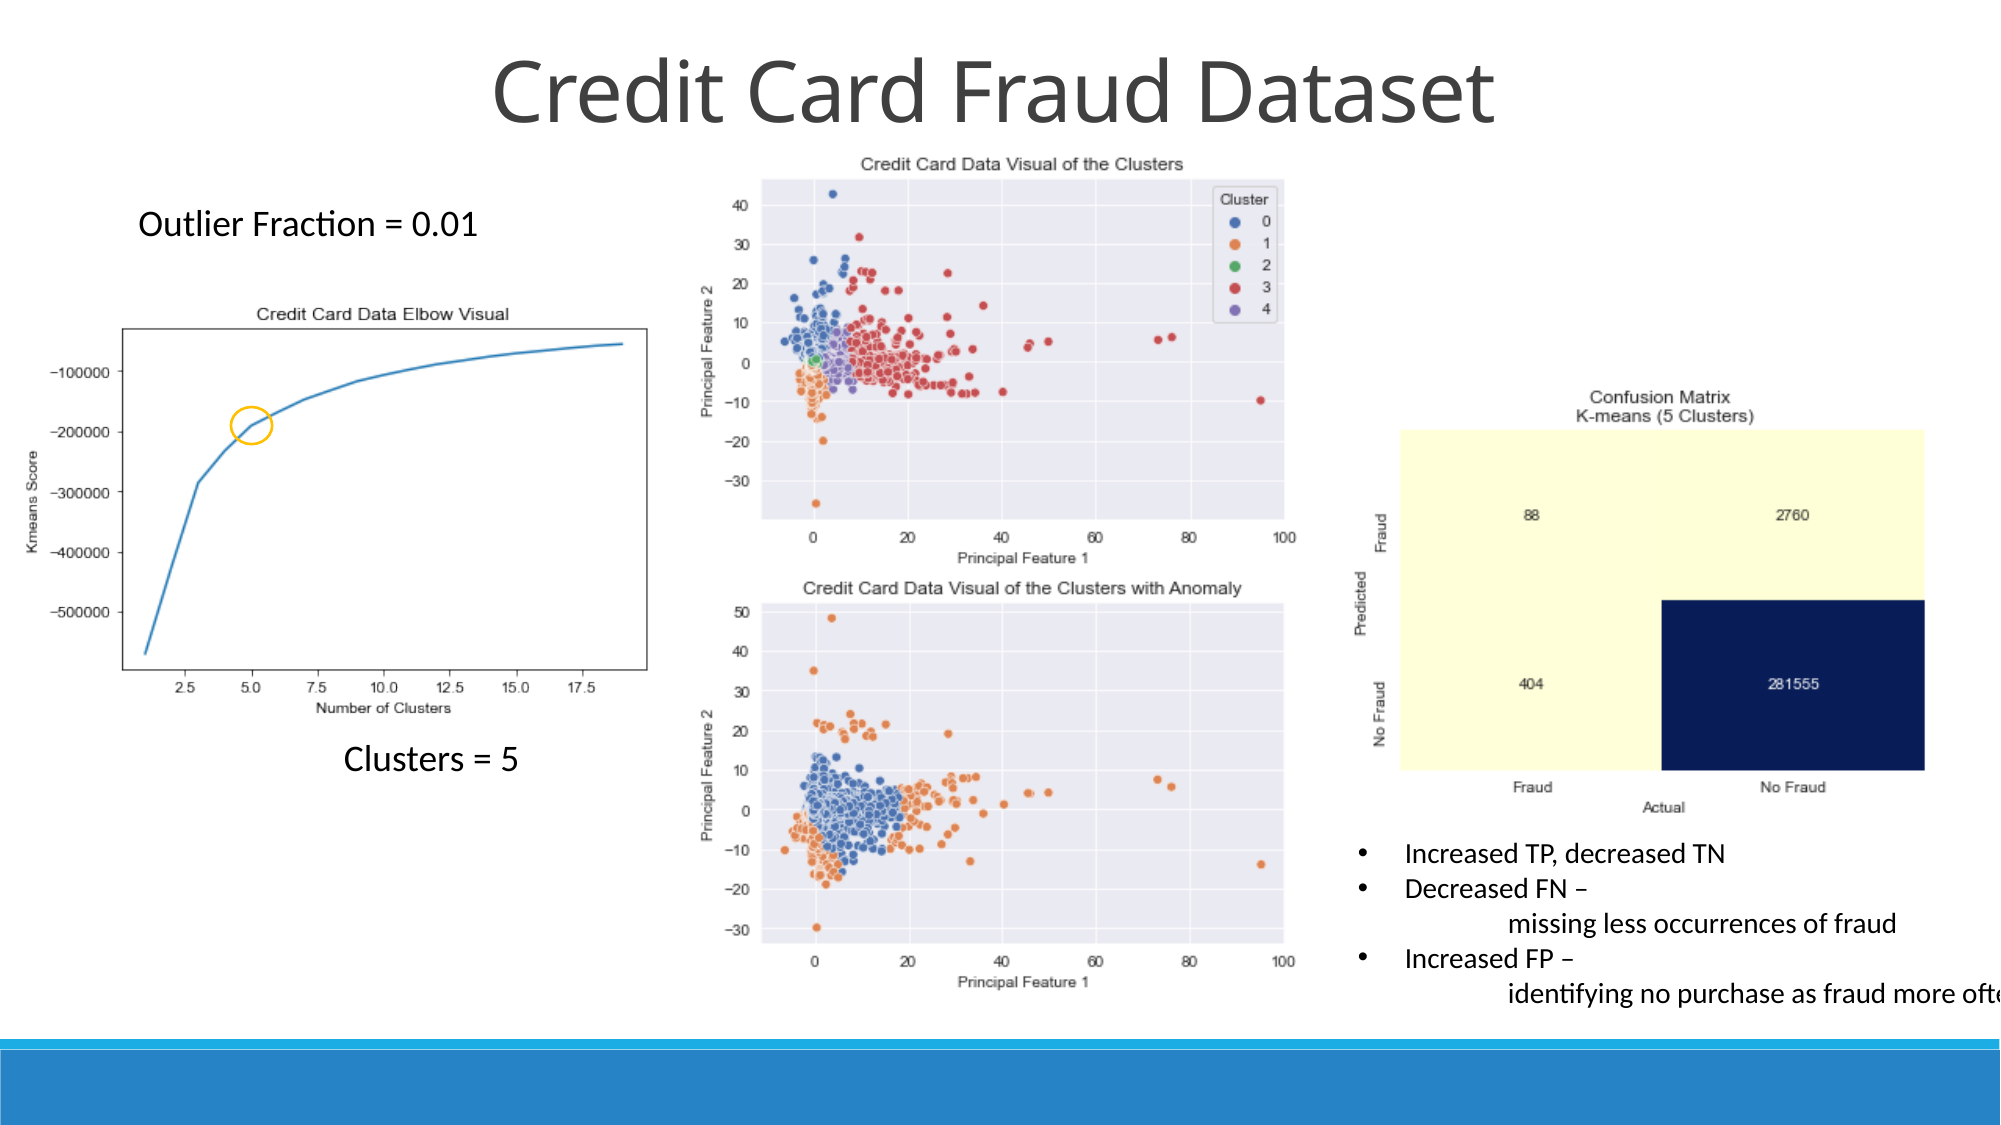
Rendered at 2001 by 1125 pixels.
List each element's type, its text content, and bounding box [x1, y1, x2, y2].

picture [1344, 379, 1936, 828]
text_box Clusters = 5 [329, 733, 560, 787]
text_box Increased TP, decreased TN Decreased FN – missing less occurrences of fraud Increased FP – identifying no purchase as fraud more often [1343, 827, 2000, 1017]
picture [17, 296, 656, 726]
text_box Credit Card Fraud Dataset [475, 22, 1525, 148]
picture [691, 146, 1309, 1001]
text_box Outlier Fraction = 0.01 [123, 191, 535, 252]
